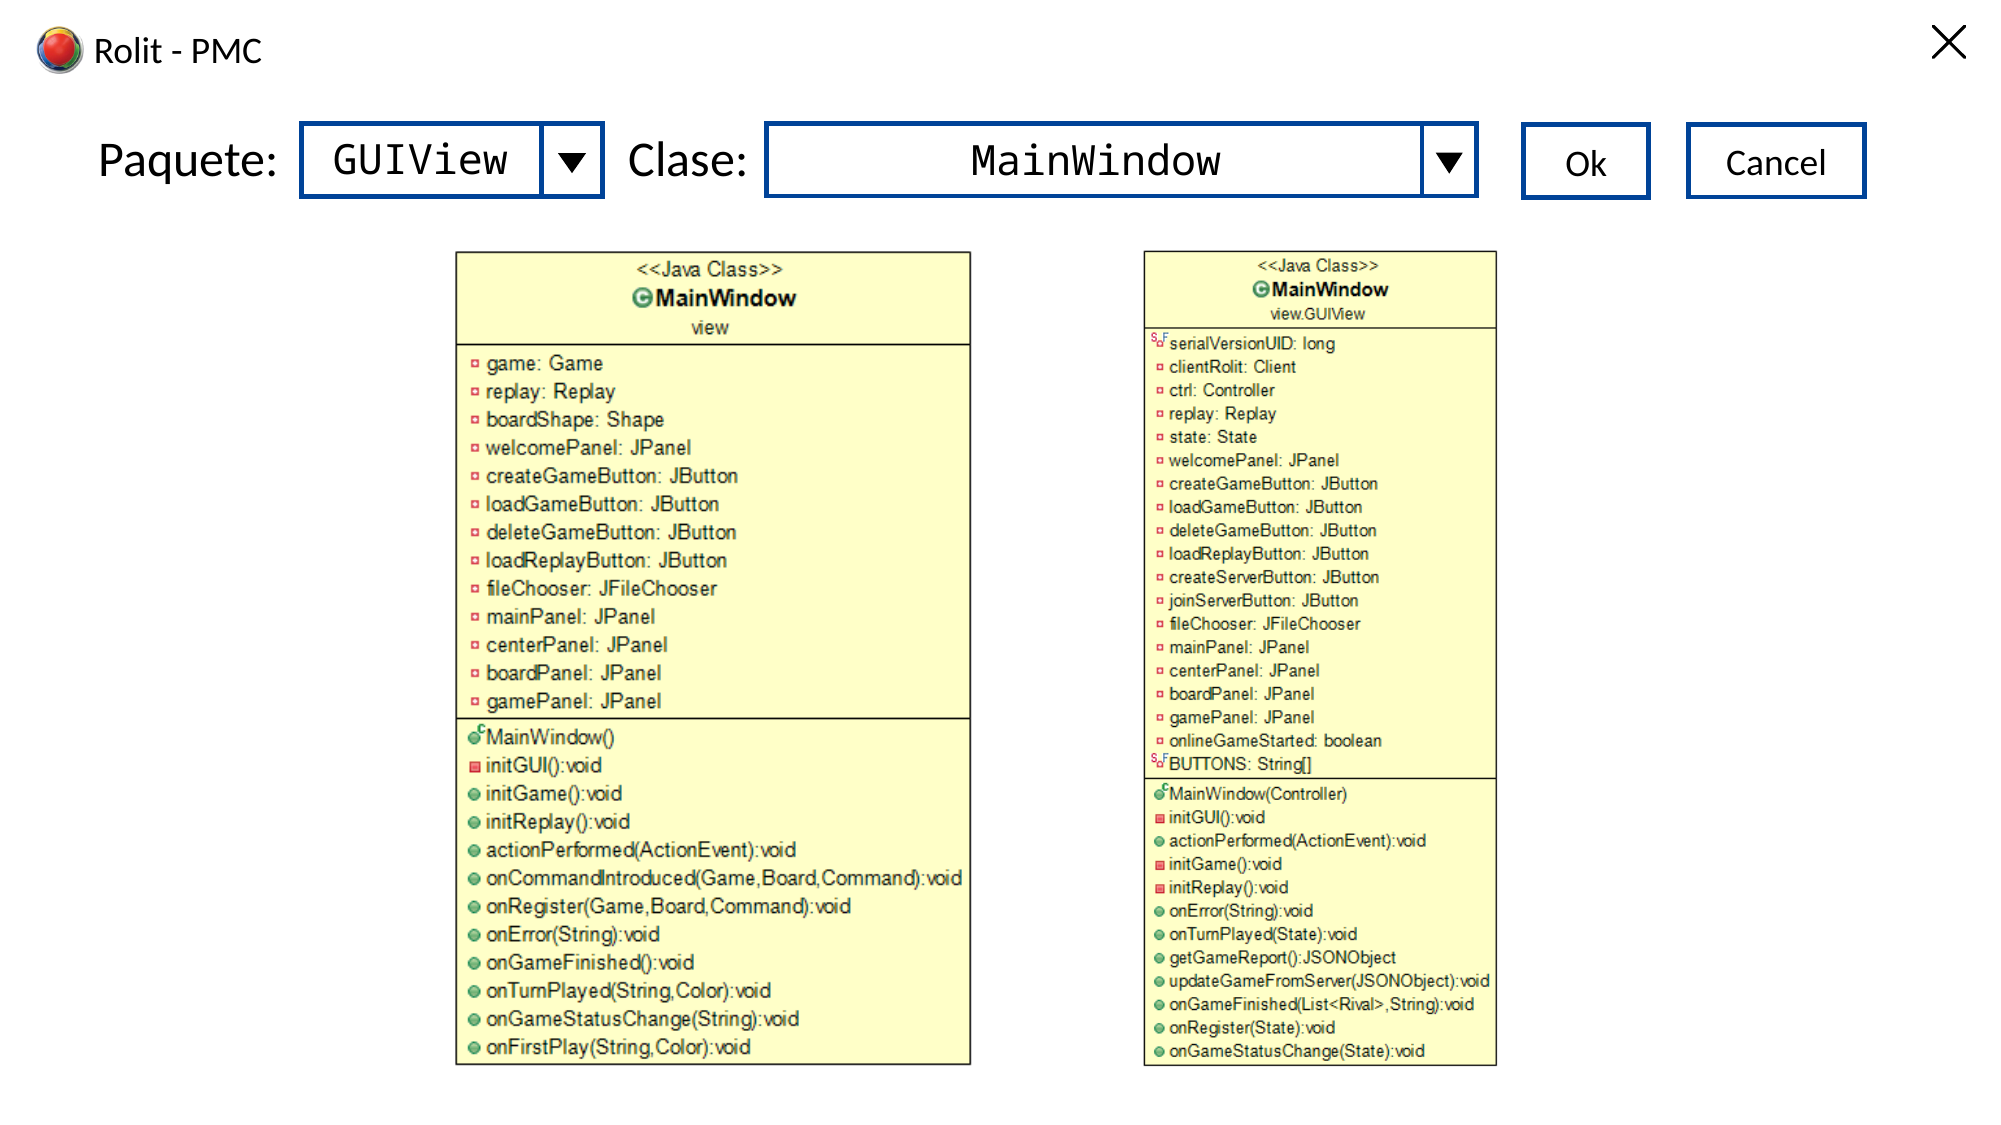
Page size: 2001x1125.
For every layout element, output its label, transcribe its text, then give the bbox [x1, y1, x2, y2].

text_box Ok [1523, 124, 1650, 198]
text_box Paquete: [83, 119, 302, 194]
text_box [1933, 26, 1965, 58]
text_box Rolit - PMC [79, 18, 297, 79]
picture [451, 247, 976, 1070]
text_box Cancel [1687, 123, 1866, 198]
picture [1140, 247, 1501, 1070]
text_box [766, 123, 1477, 199]
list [35, 26, 84, 74]
text_box Clase: [613, 119, 832, 194]
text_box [300, 123, 603, 197]
